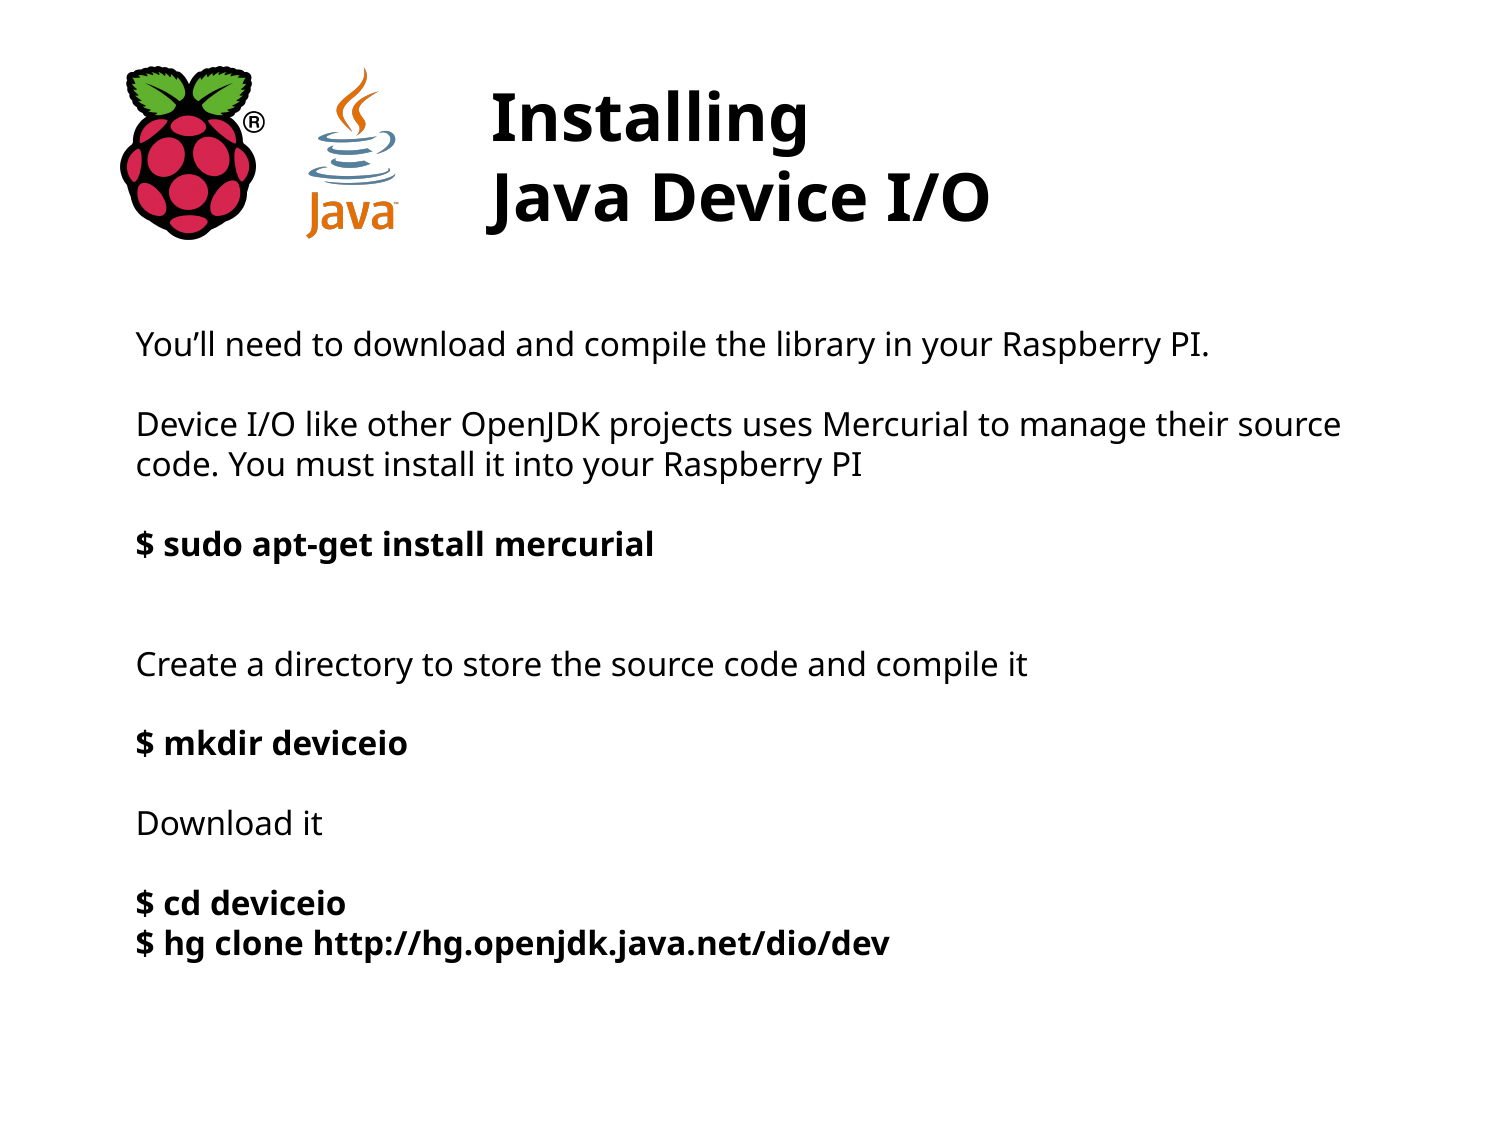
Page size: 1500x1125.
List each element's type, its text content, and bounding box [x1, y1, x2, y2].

picture [120, 66, 265, 240]
text_box Installing Java Device I/O [477, 67, 1367, 243]
picture [304, 66, 399, 240]
text_box You’ll need to download and compile the library in your Raspberry PI. Device I/O like other OpenJDK projects uses Mercurial to manage their source code. You must install it into your Raspberry PI $ sudo apt-get install mercurial Create a directory to store the source code and compile it $ mkdir deviceio Download it $ cd deviceio $ hg clone http://hg.openjdk.java.net/dio/dev [120, 316, 1396, 970]
